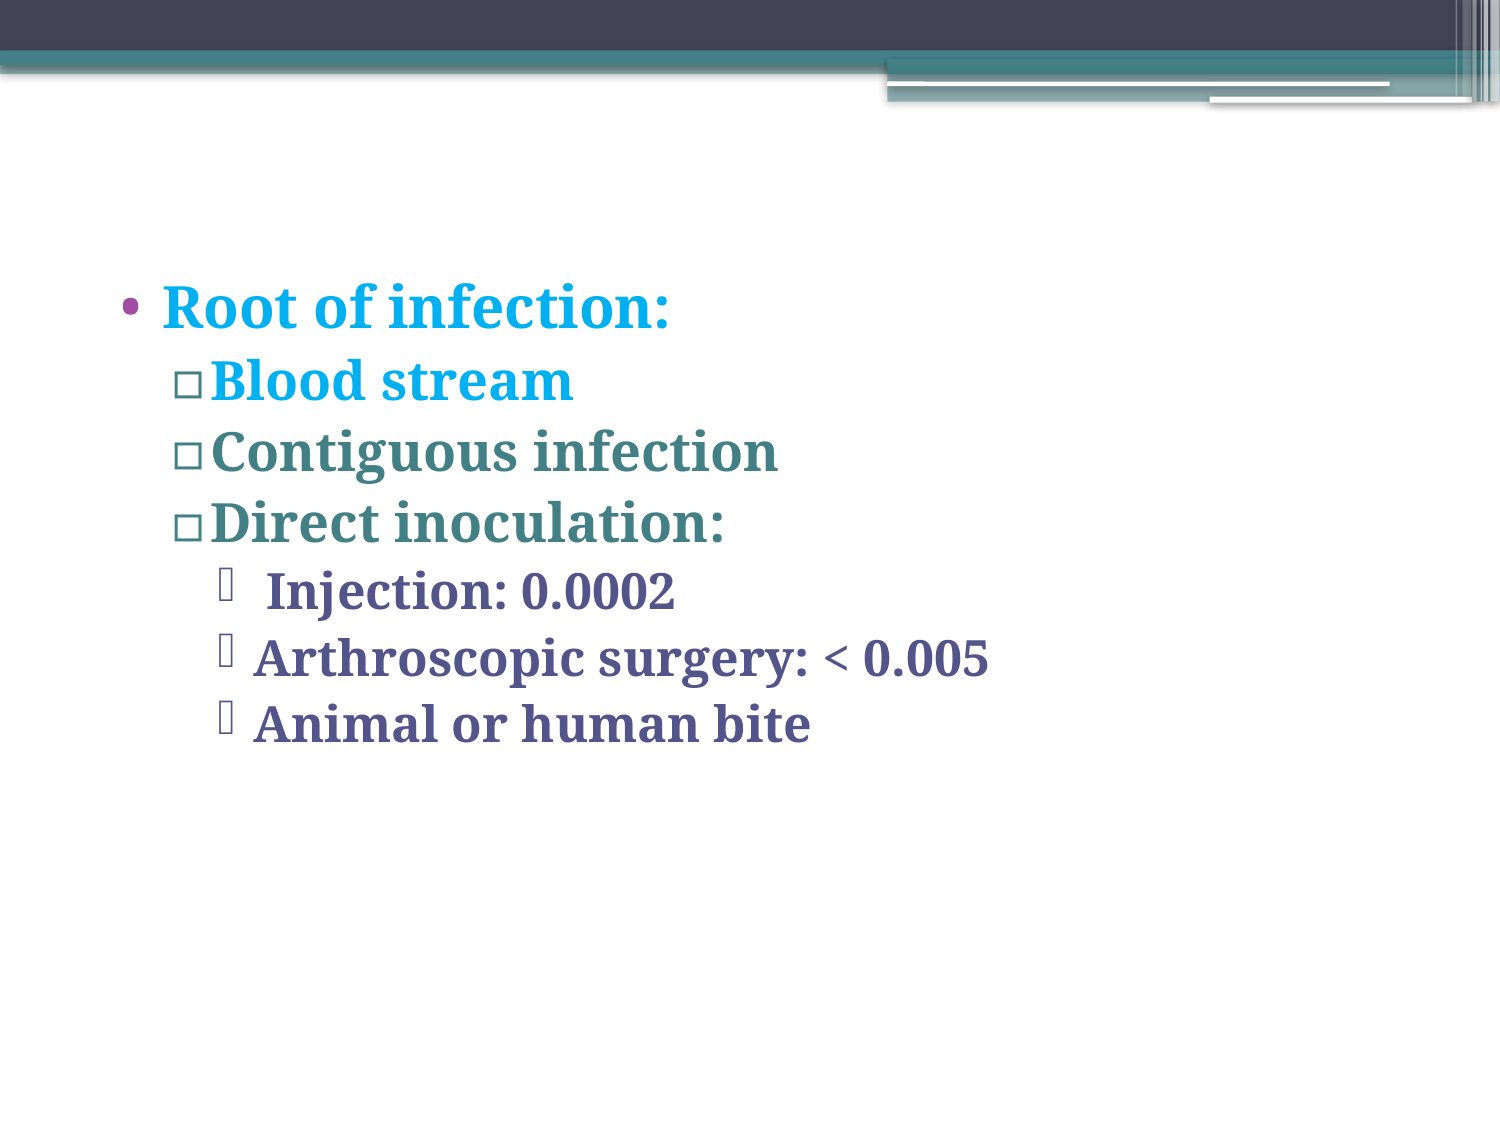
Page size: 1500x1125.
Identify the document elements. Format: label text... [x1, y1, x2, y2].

list Root of infection: Blood stream Contiguous infection Direct inoculation: Injection: 0.0002 Arthroscopic surgery: < 0.005 Animal or human bite [87, 262, 1438, 972]
